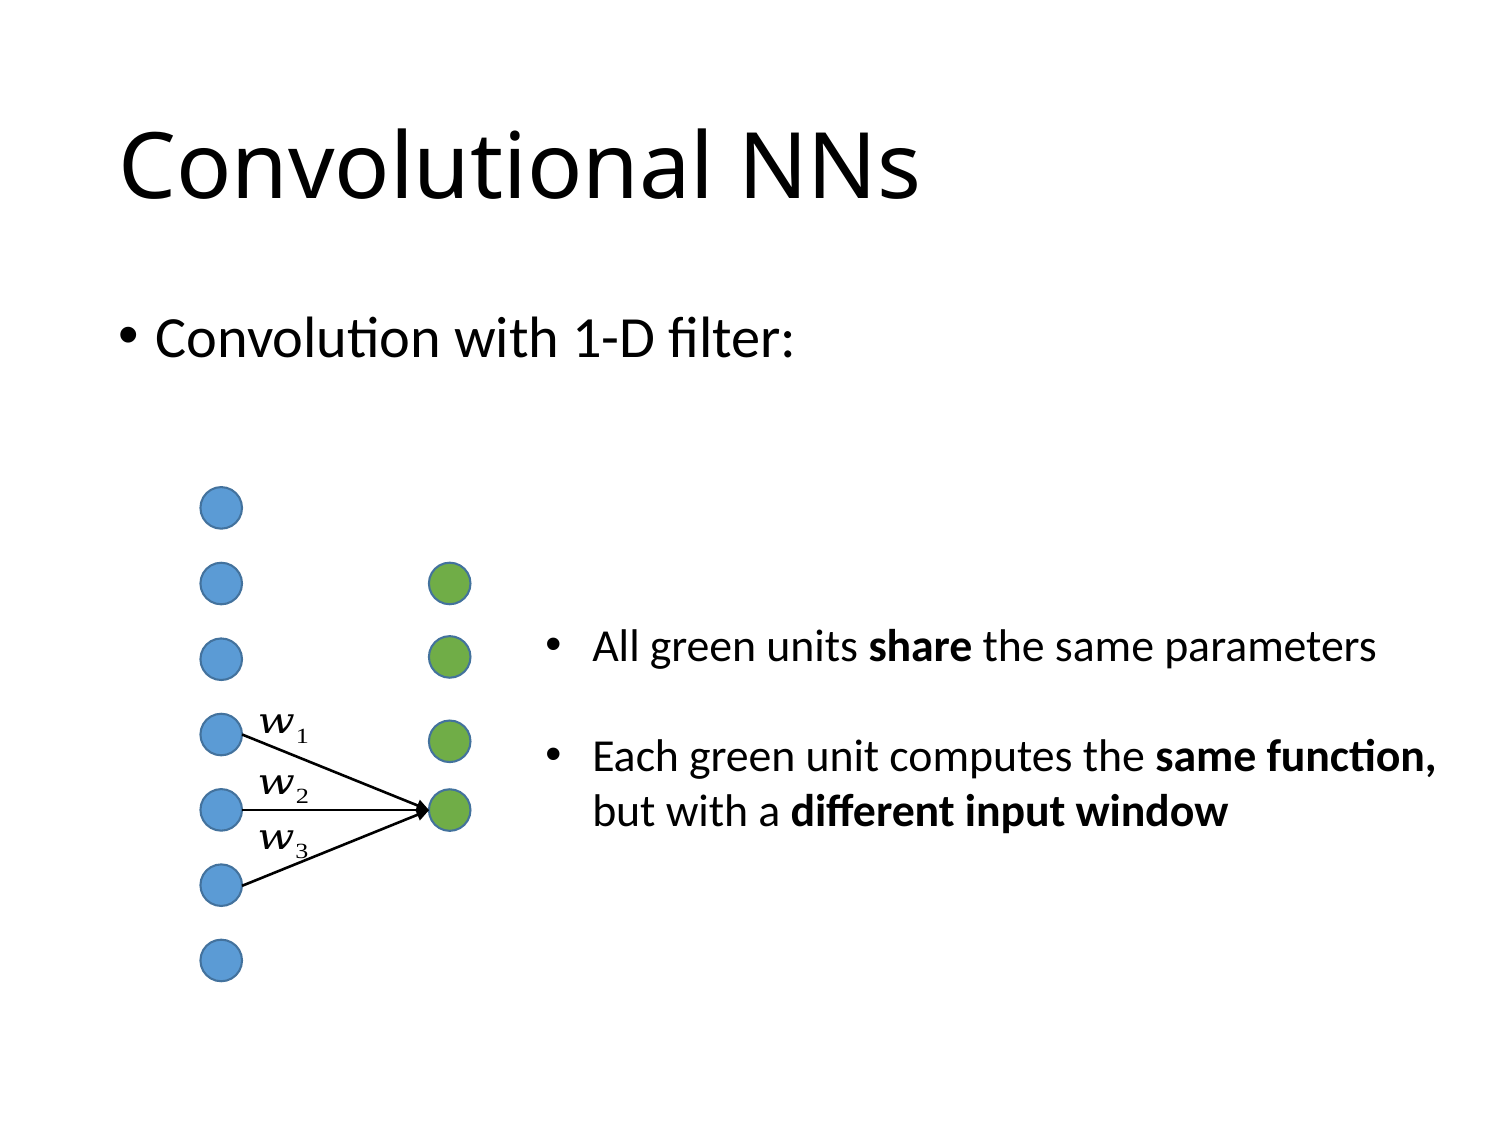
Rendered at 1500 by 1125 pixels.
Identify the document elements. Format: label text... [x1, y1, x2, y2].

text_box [242, 810, 429, 886]
text_box [199, 863, 243, 908]
text_box [429, 719, 472, 764]
text_box [199, 486, 244, 530]
text_box [199, 637, 244, 682]
text_box [199, 788, 242, 832]
text_box [199, 712, 243, 757]
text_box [242, 734, 429, 810]
title Convolutional NNs [103, 59, 1397, 278]
text_box [199, 561, 244, 606]
text_box [427, 561, 472, 606]
text_box [199, 938, 244, 983]
text_box [427, 635, 472, 679]
text_box [429, 788, 472, 832]
